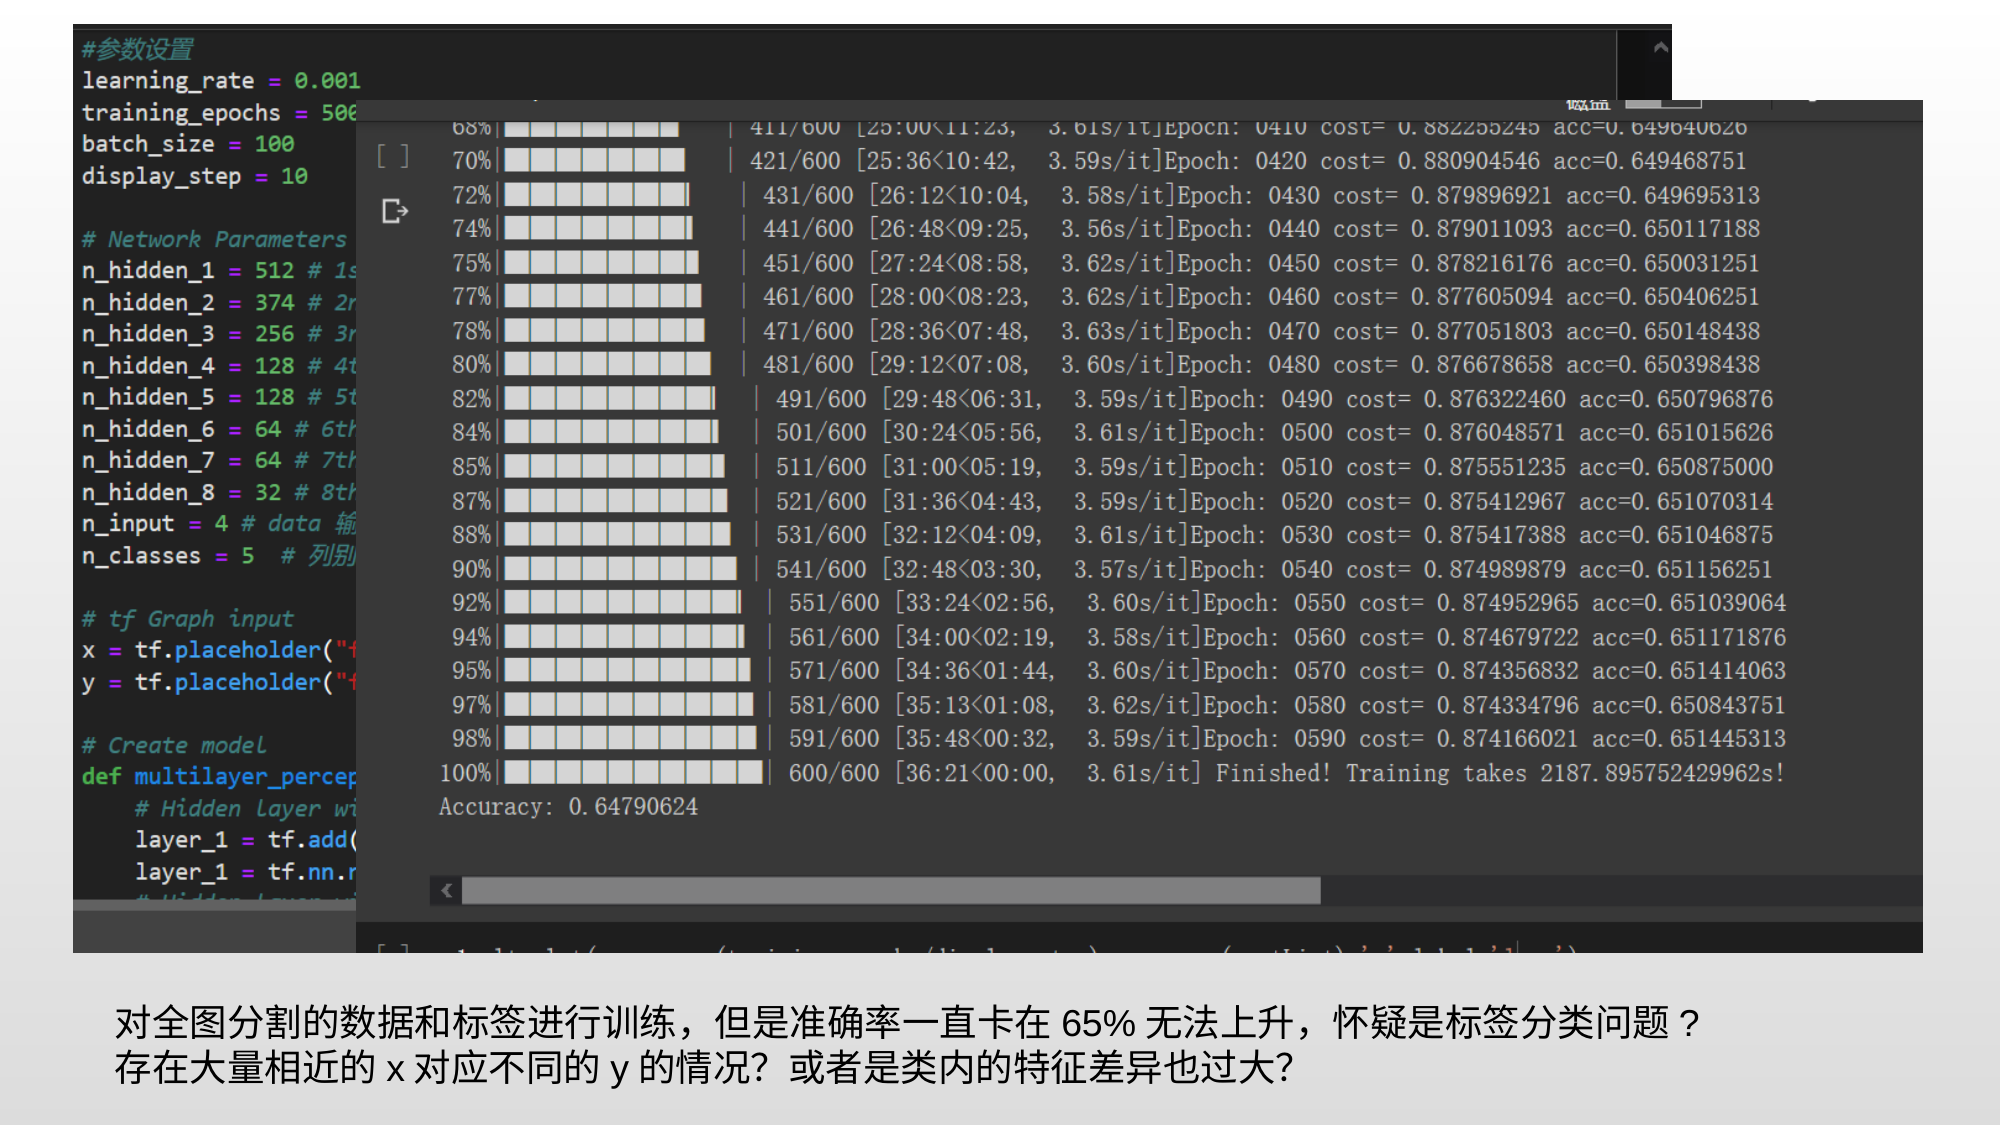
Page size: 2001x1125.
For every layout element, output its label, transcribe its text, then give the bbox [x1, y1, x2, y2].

picture [73, 24, 1923, 953]
text_box 对全图分割的数据和标签进行训练，但是准确率一直卡在65%无法上升，怀疑是标签分类问题? 存在大量相近的x对应不同的y的情况？或者是类内的特征差异也过大？ [99, 992, 1715, 1097]
